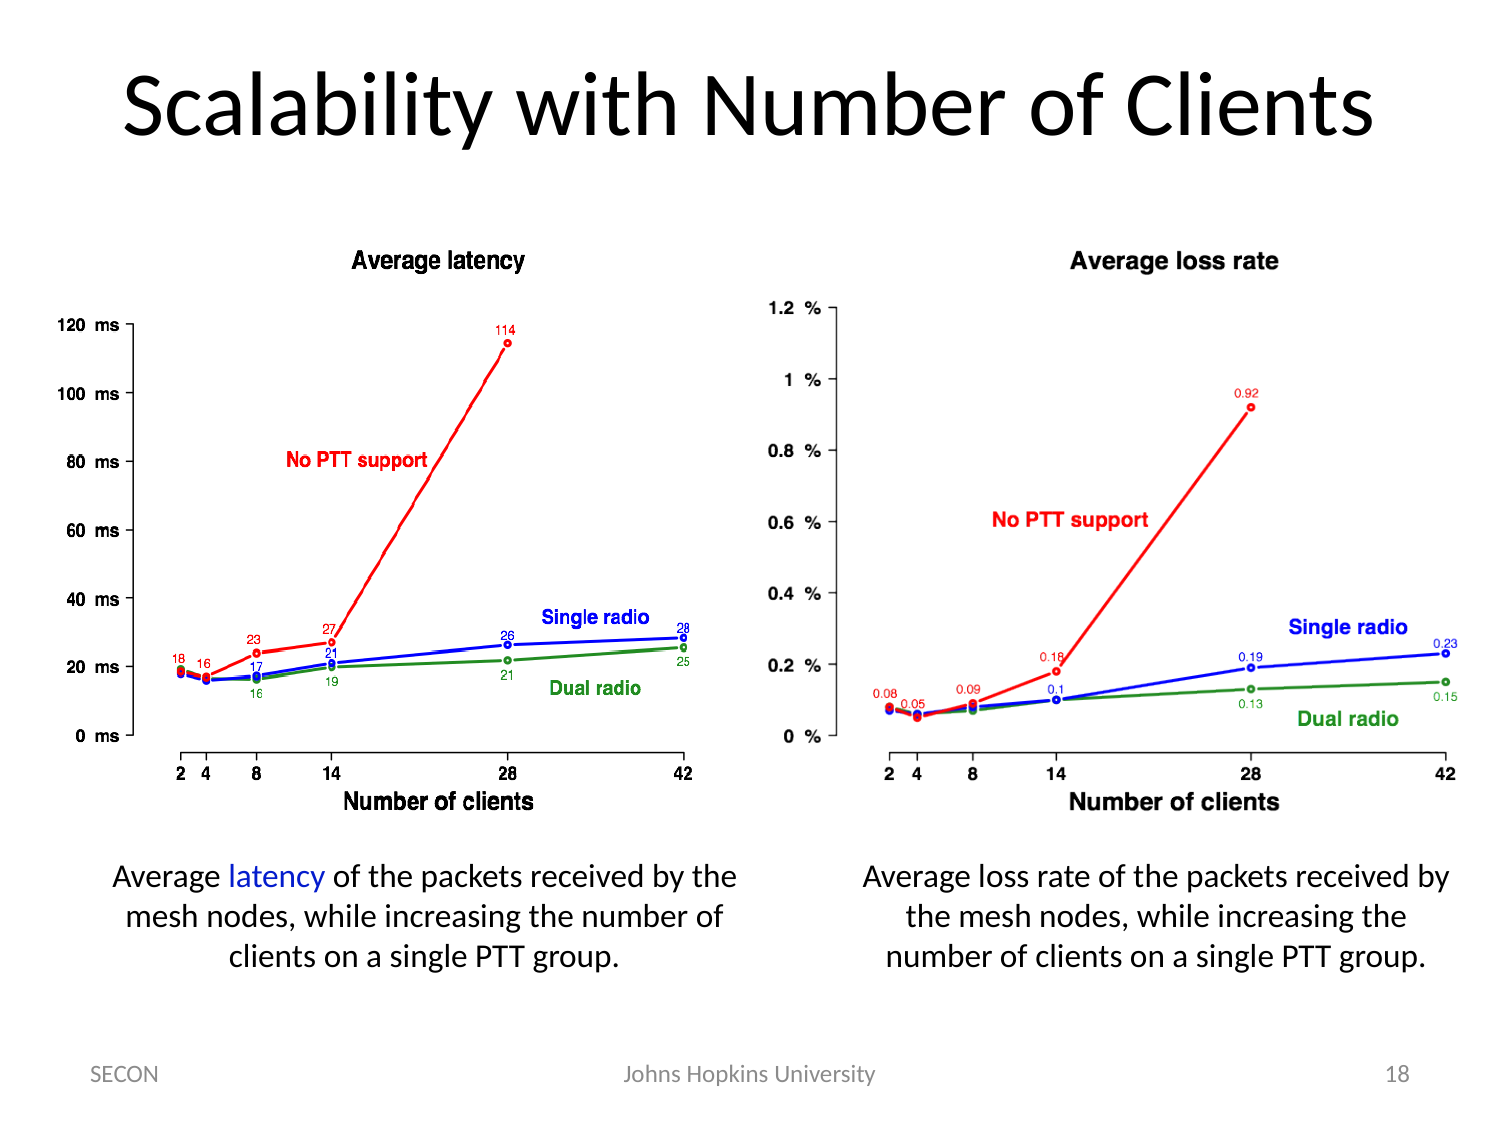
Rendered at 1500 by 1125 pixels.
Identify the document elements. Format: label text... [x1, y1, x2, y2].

picture [40, 210, 1500, 848]
title Scalability with Number of Clients [75, 30, 1425, 168]
slide_number 18 [1074, 1042, 1425, 1103]
text_box Average loss rate of the packets received by the mesh nodes, while increasing the number of clients on a single PTT group. [847, 856, 1466, 982]
slide_number SECON [75, 1042, 425, 1103]
text_box Average latency of the packets received by the mesh nodes, while increasing the number of clients on a single PTT group. [82, 856, 768, 982]
footer Johns Hopkins University [512, 1042, 988, 1103]
